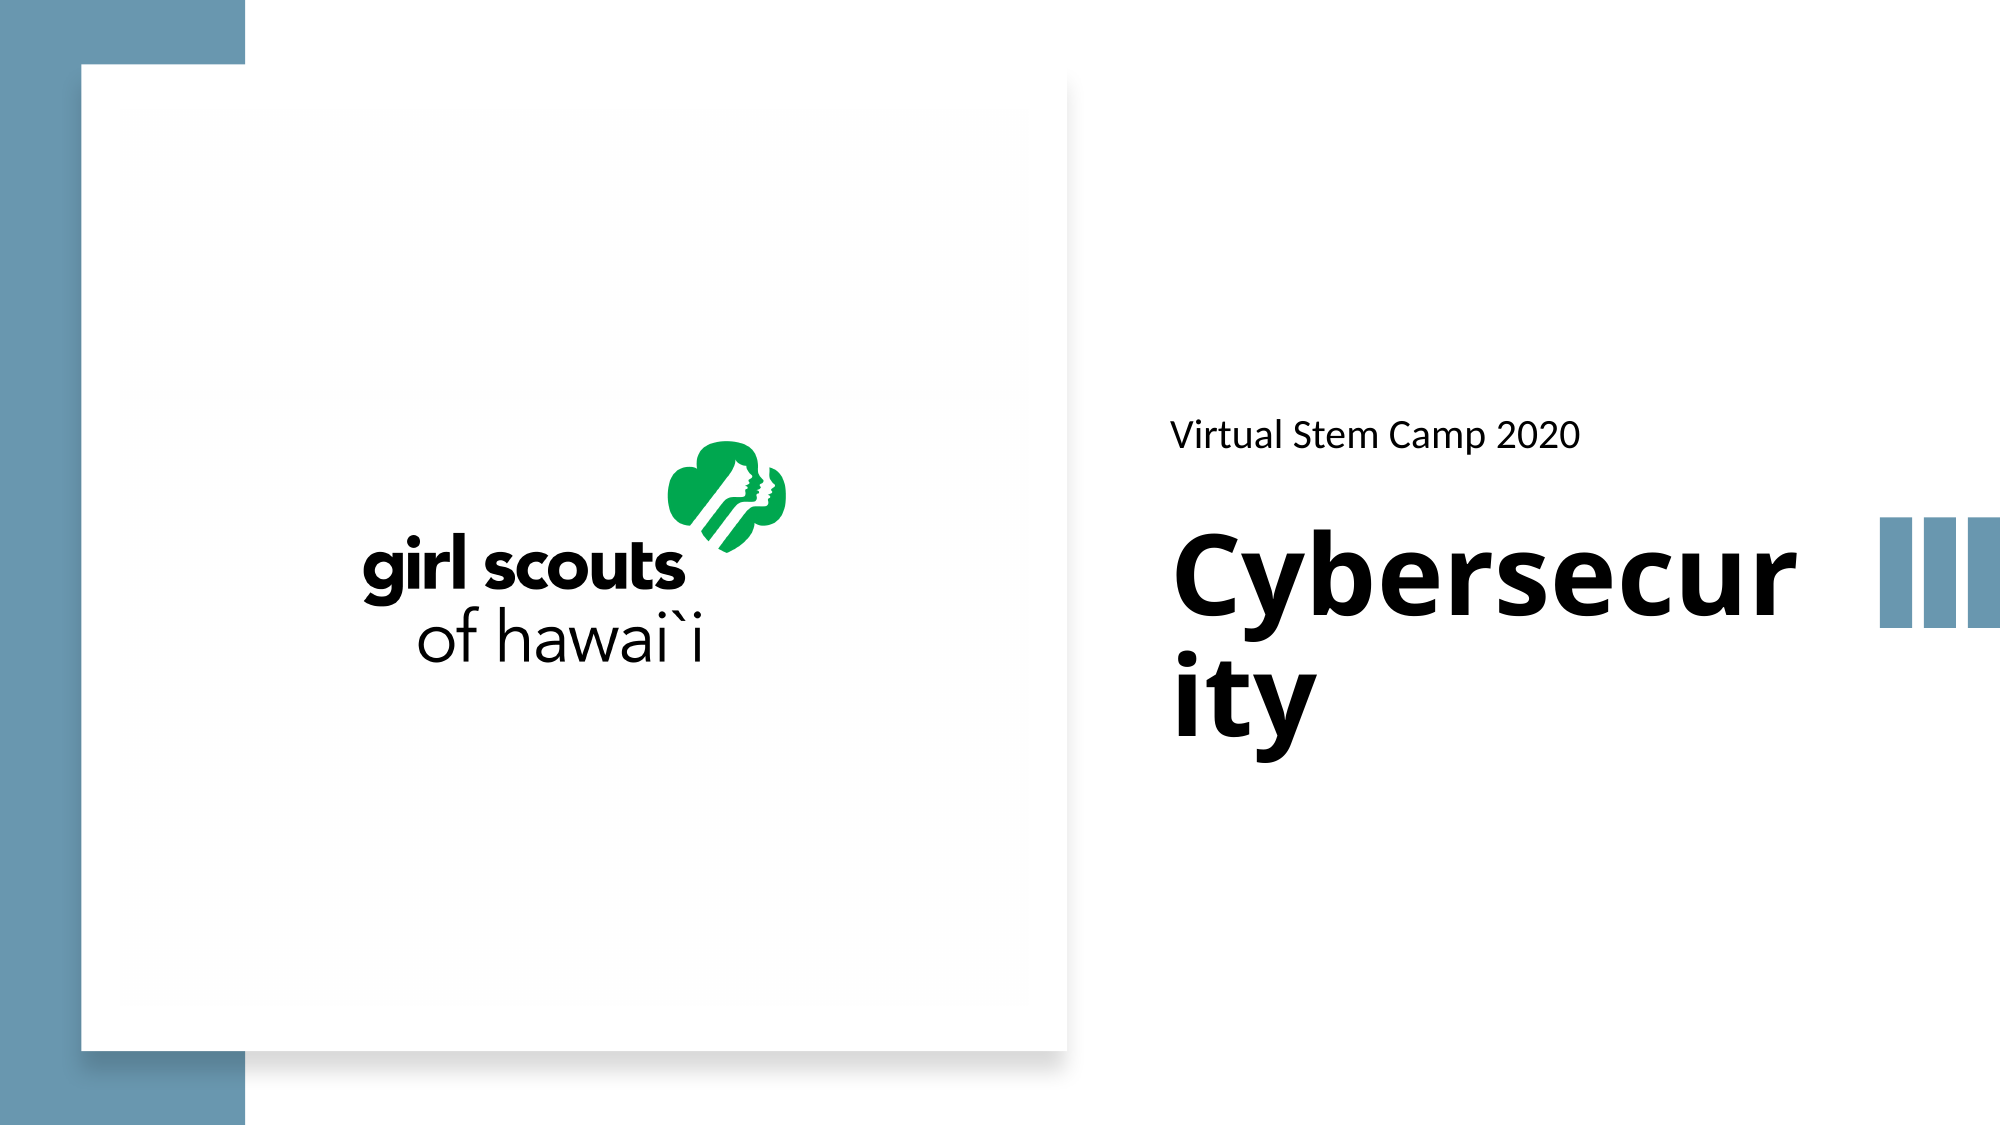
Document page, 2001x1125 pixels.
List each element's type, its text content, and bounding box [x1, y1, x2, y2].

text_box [1879, 517, 2000, 628]
text_box [246, 0, 2000, 1125]
picture [120, 109, 1029, 1006]
text_box [80, 63, 1068, 1052]
subtitle Virtual Stem Camp 2020 [1155, 184, 1818, 465]
text_box [0, 0, 246, 1125]
title Cybersecurity [1155, 510, 1818, 903]
